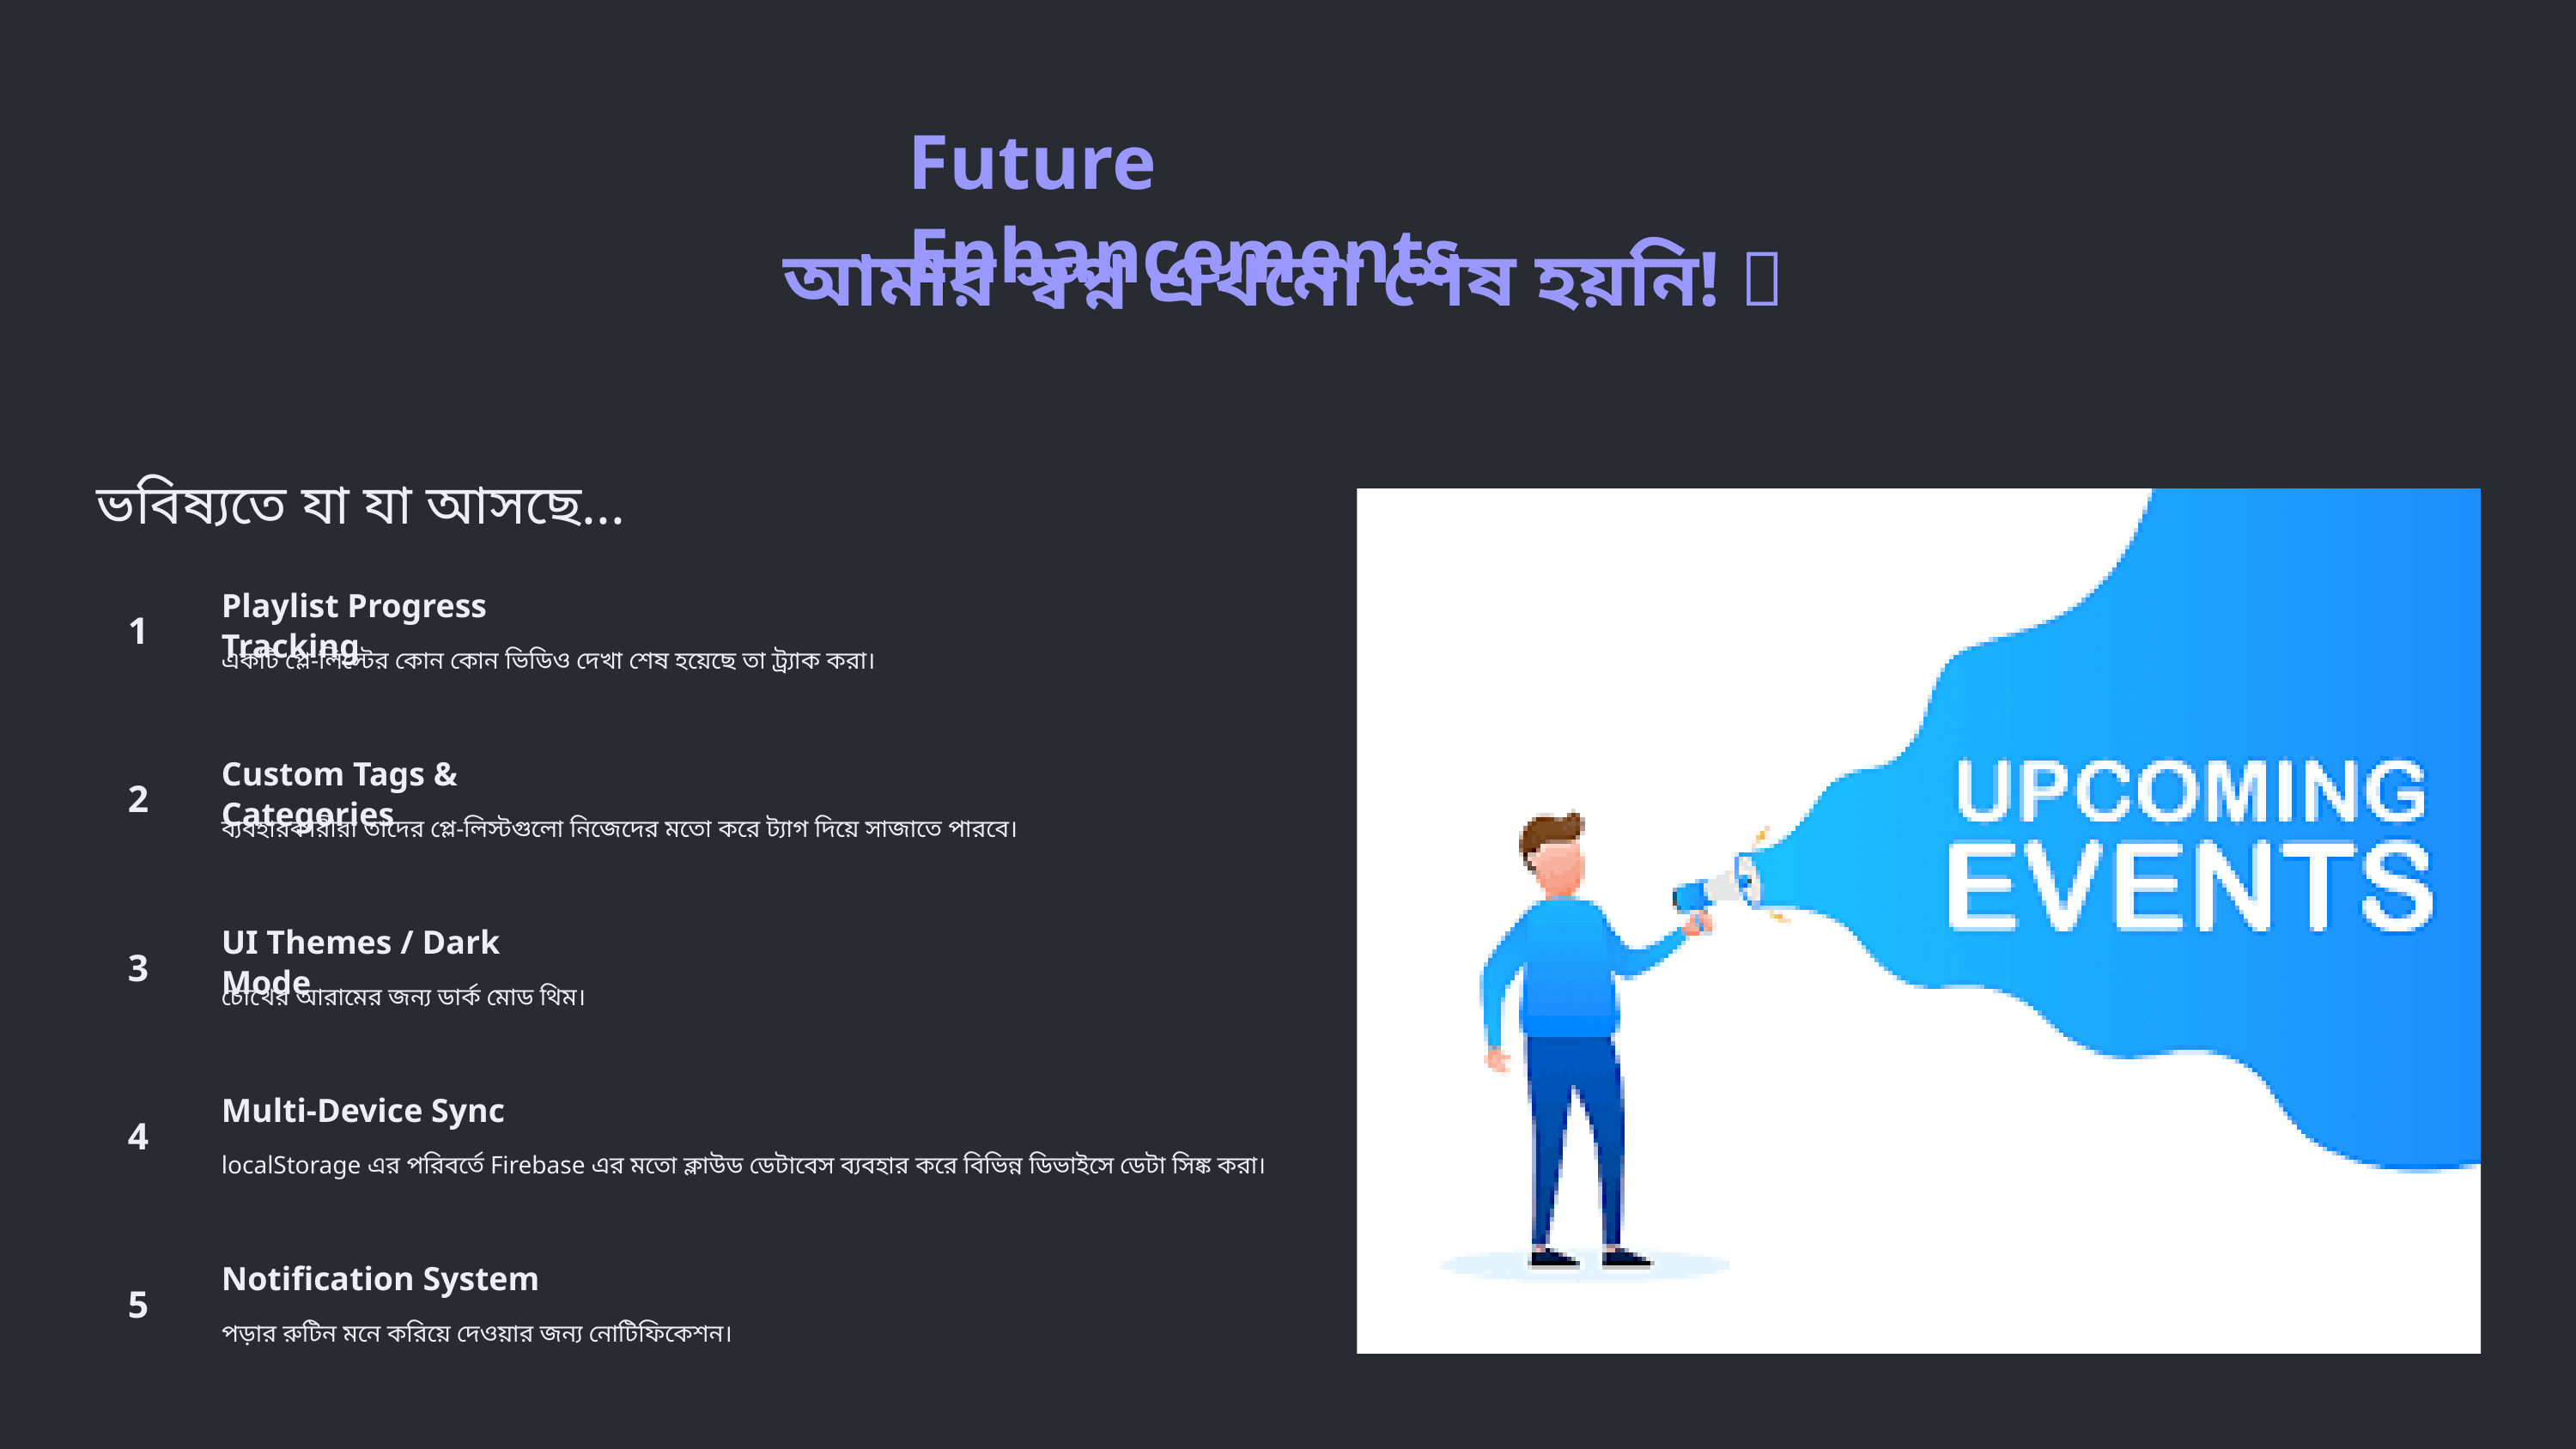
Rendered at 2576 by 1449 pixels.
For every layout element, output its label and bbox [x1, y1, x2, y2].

text_box [649, 113, 1920, 320]
text_box [0, 0, 2576, 1449]
text_box [96, 459, 1960, 1383]
